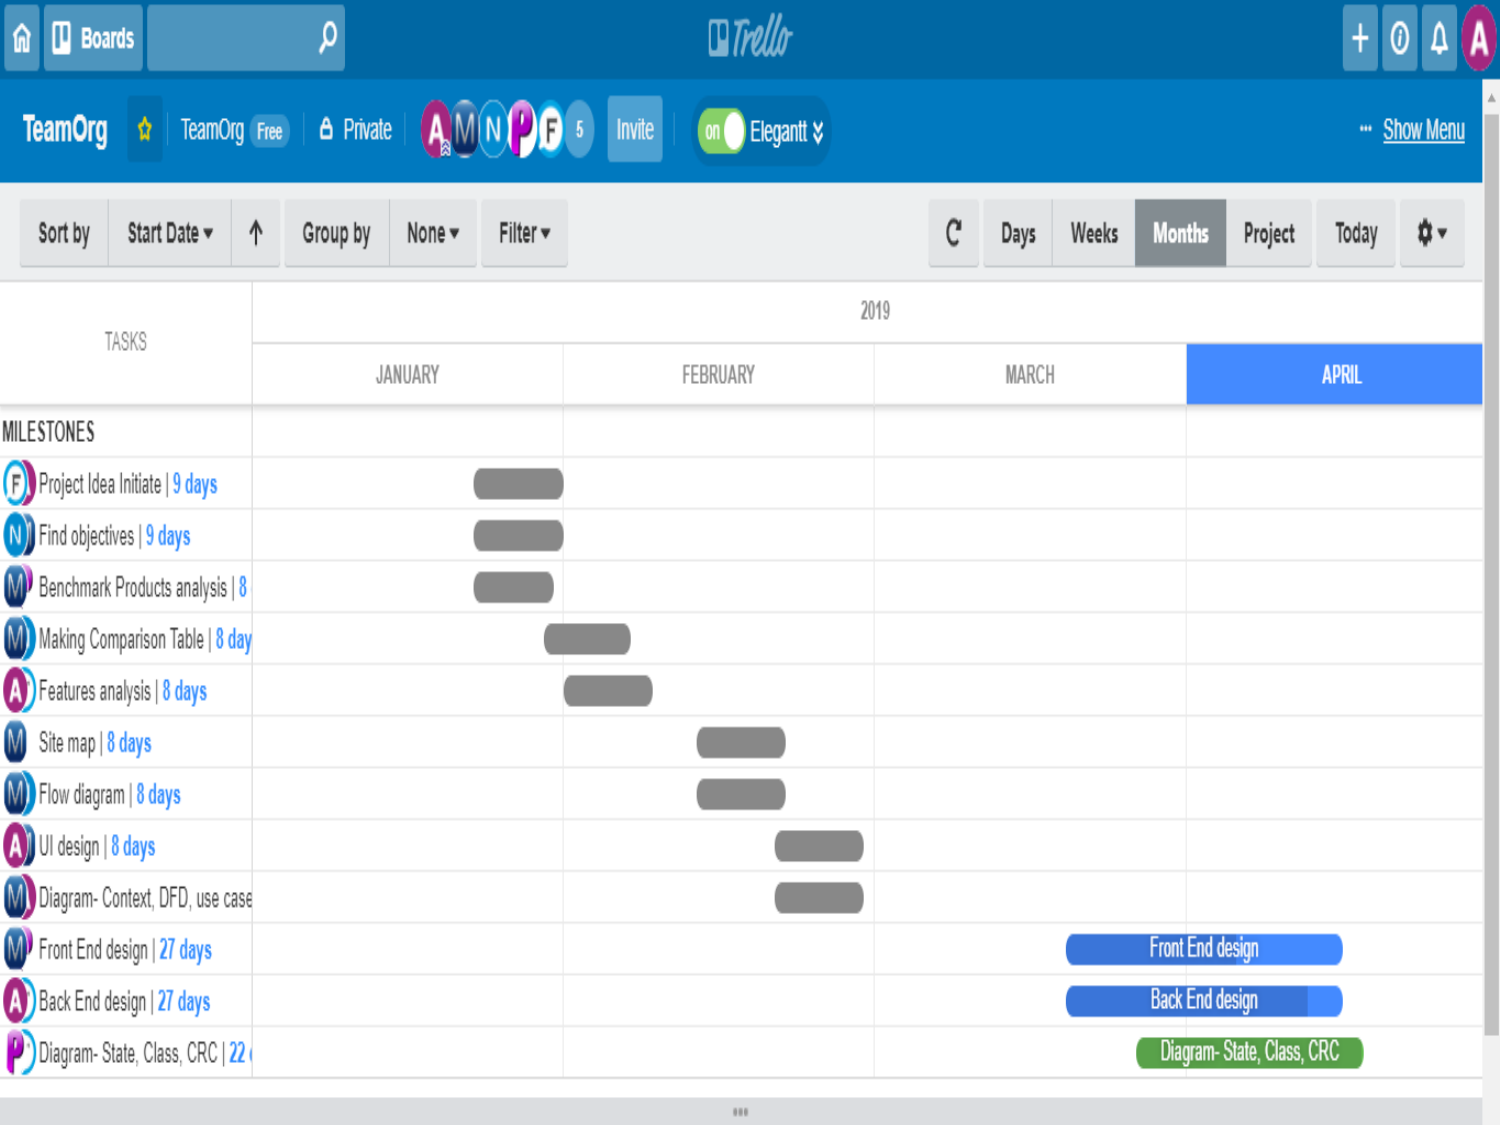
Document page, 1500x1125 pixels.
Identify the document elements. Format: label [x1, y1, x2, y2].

list [4, 4, 1497, 1120]
